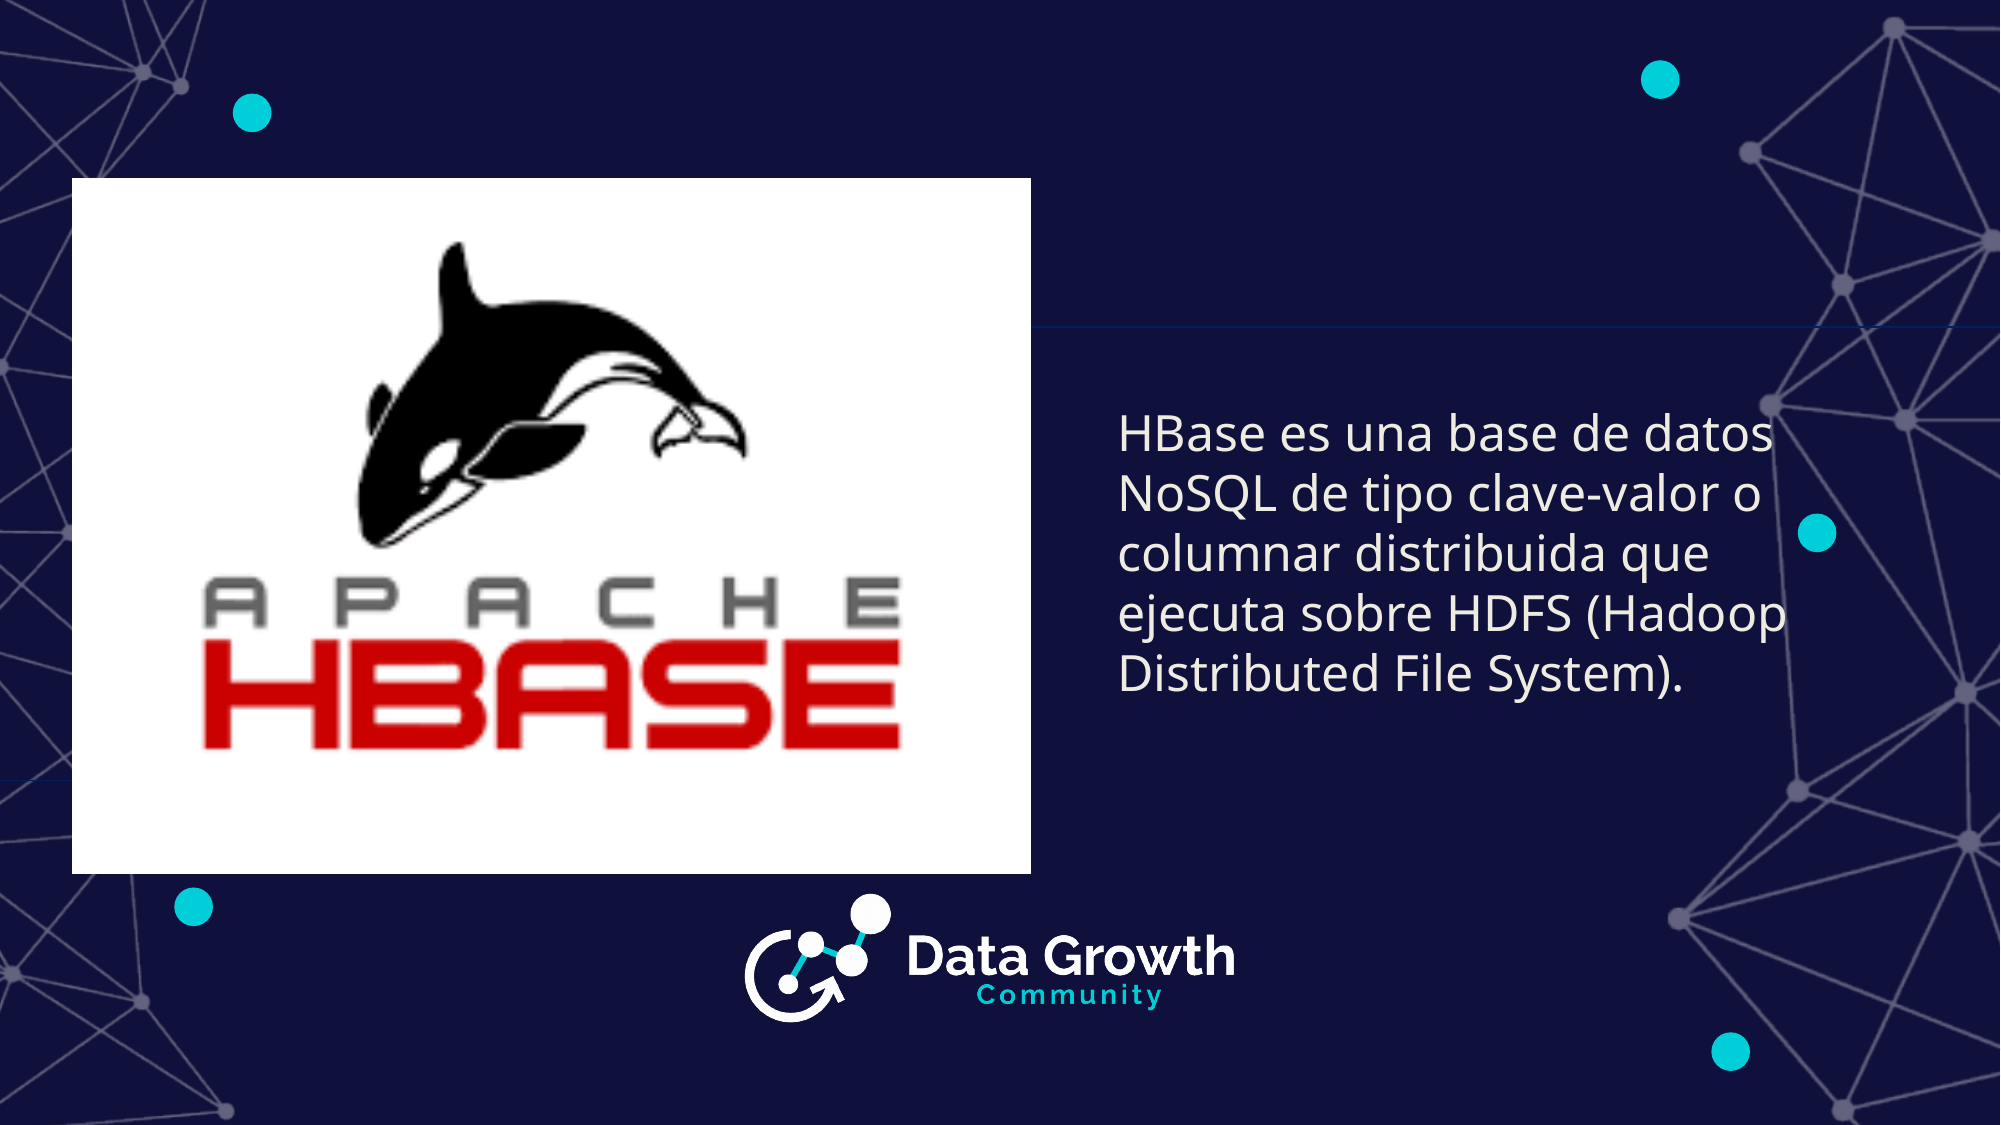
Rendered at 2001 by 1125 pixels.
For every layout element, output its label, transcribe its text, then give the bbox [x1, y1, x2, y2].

text_box HBase es una base de datos NoSQL de tipo clave-valor o columnar distribuida que ejecuta sobre HDFS (Hadoop Distributed File System). [1102, 394, 1867, 710]
picture [72, 178, 1259, 1042]
